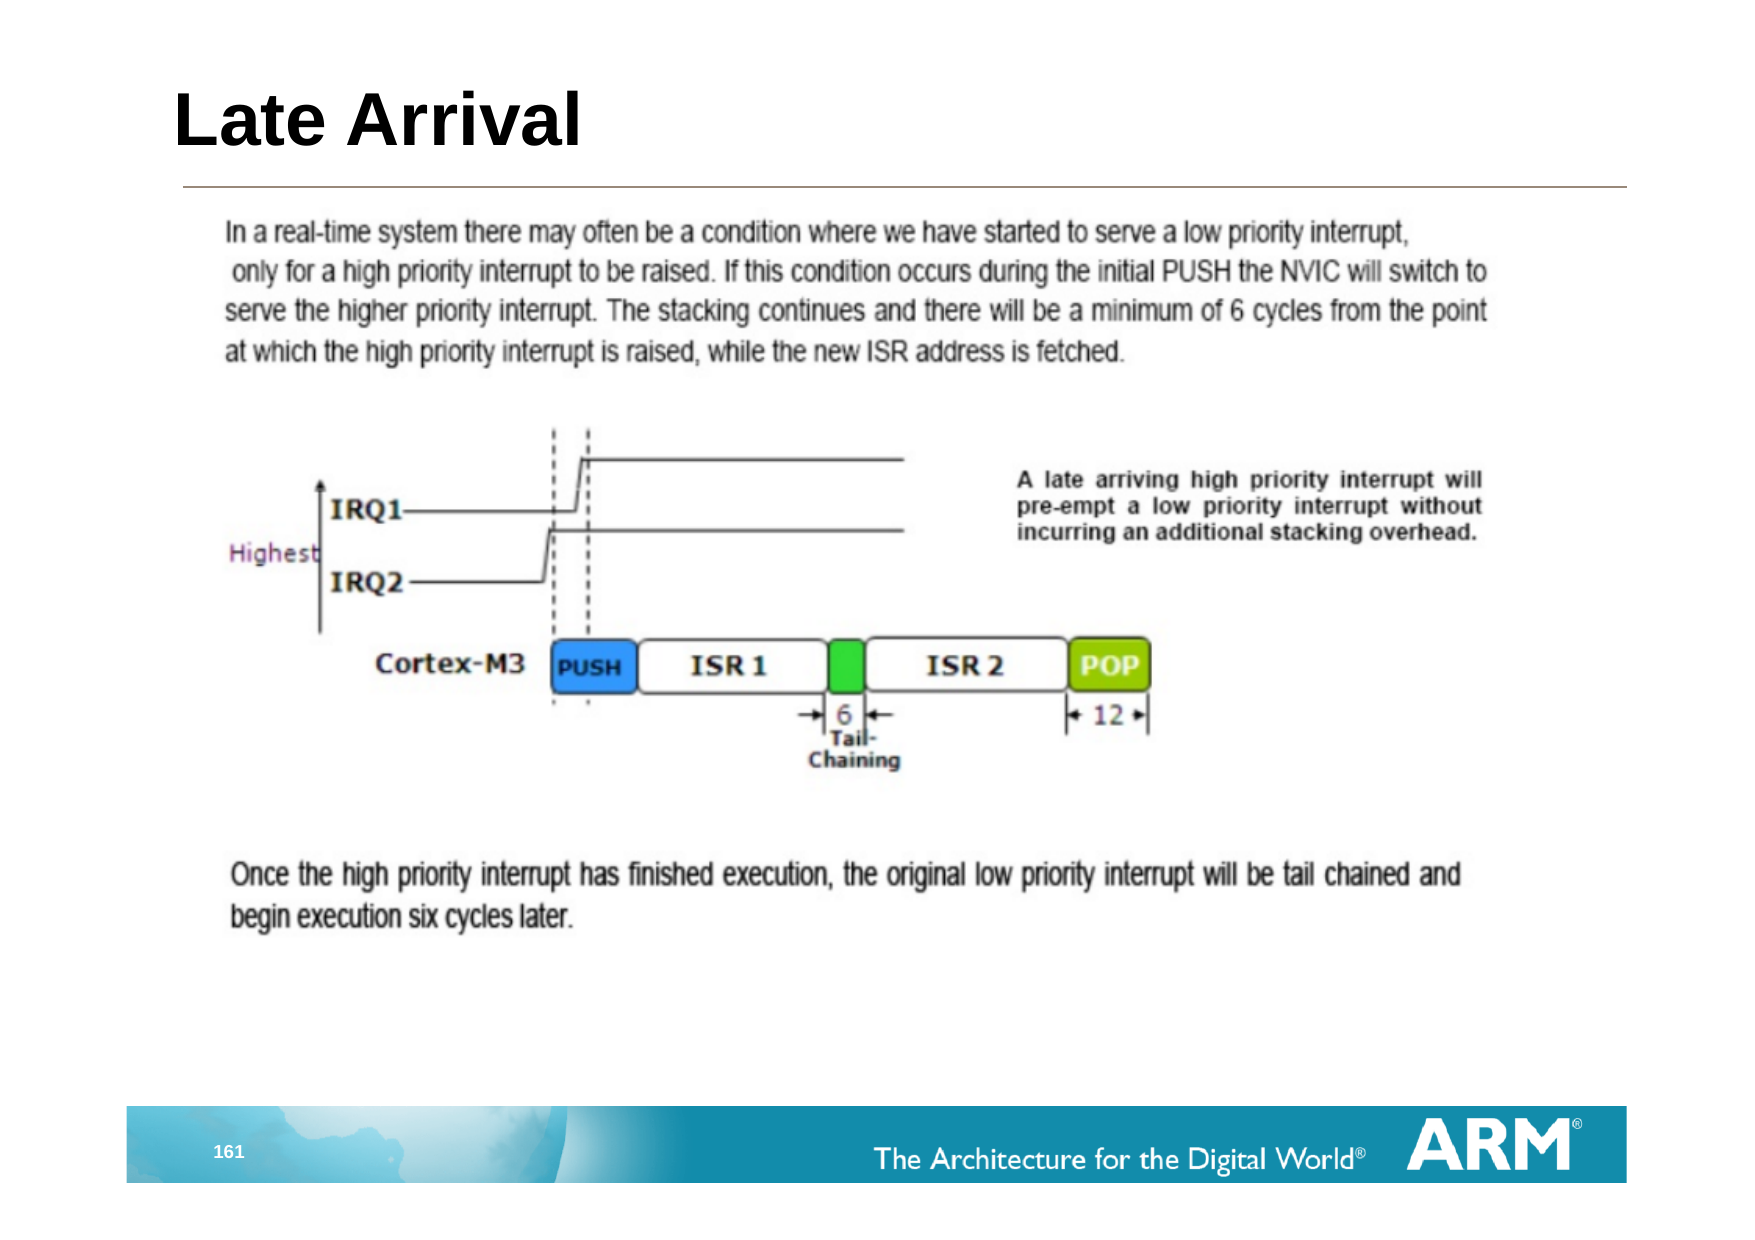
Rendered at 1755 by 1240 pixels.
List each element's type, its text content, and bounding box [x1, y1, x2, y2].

picture [214, 206, 1511, 948]
picture [126, 1106, 1627, 1183]
slide_number 161 [198, 1139, 287, 1187]
title Late Arrival [173, 80, 1581, 172]
